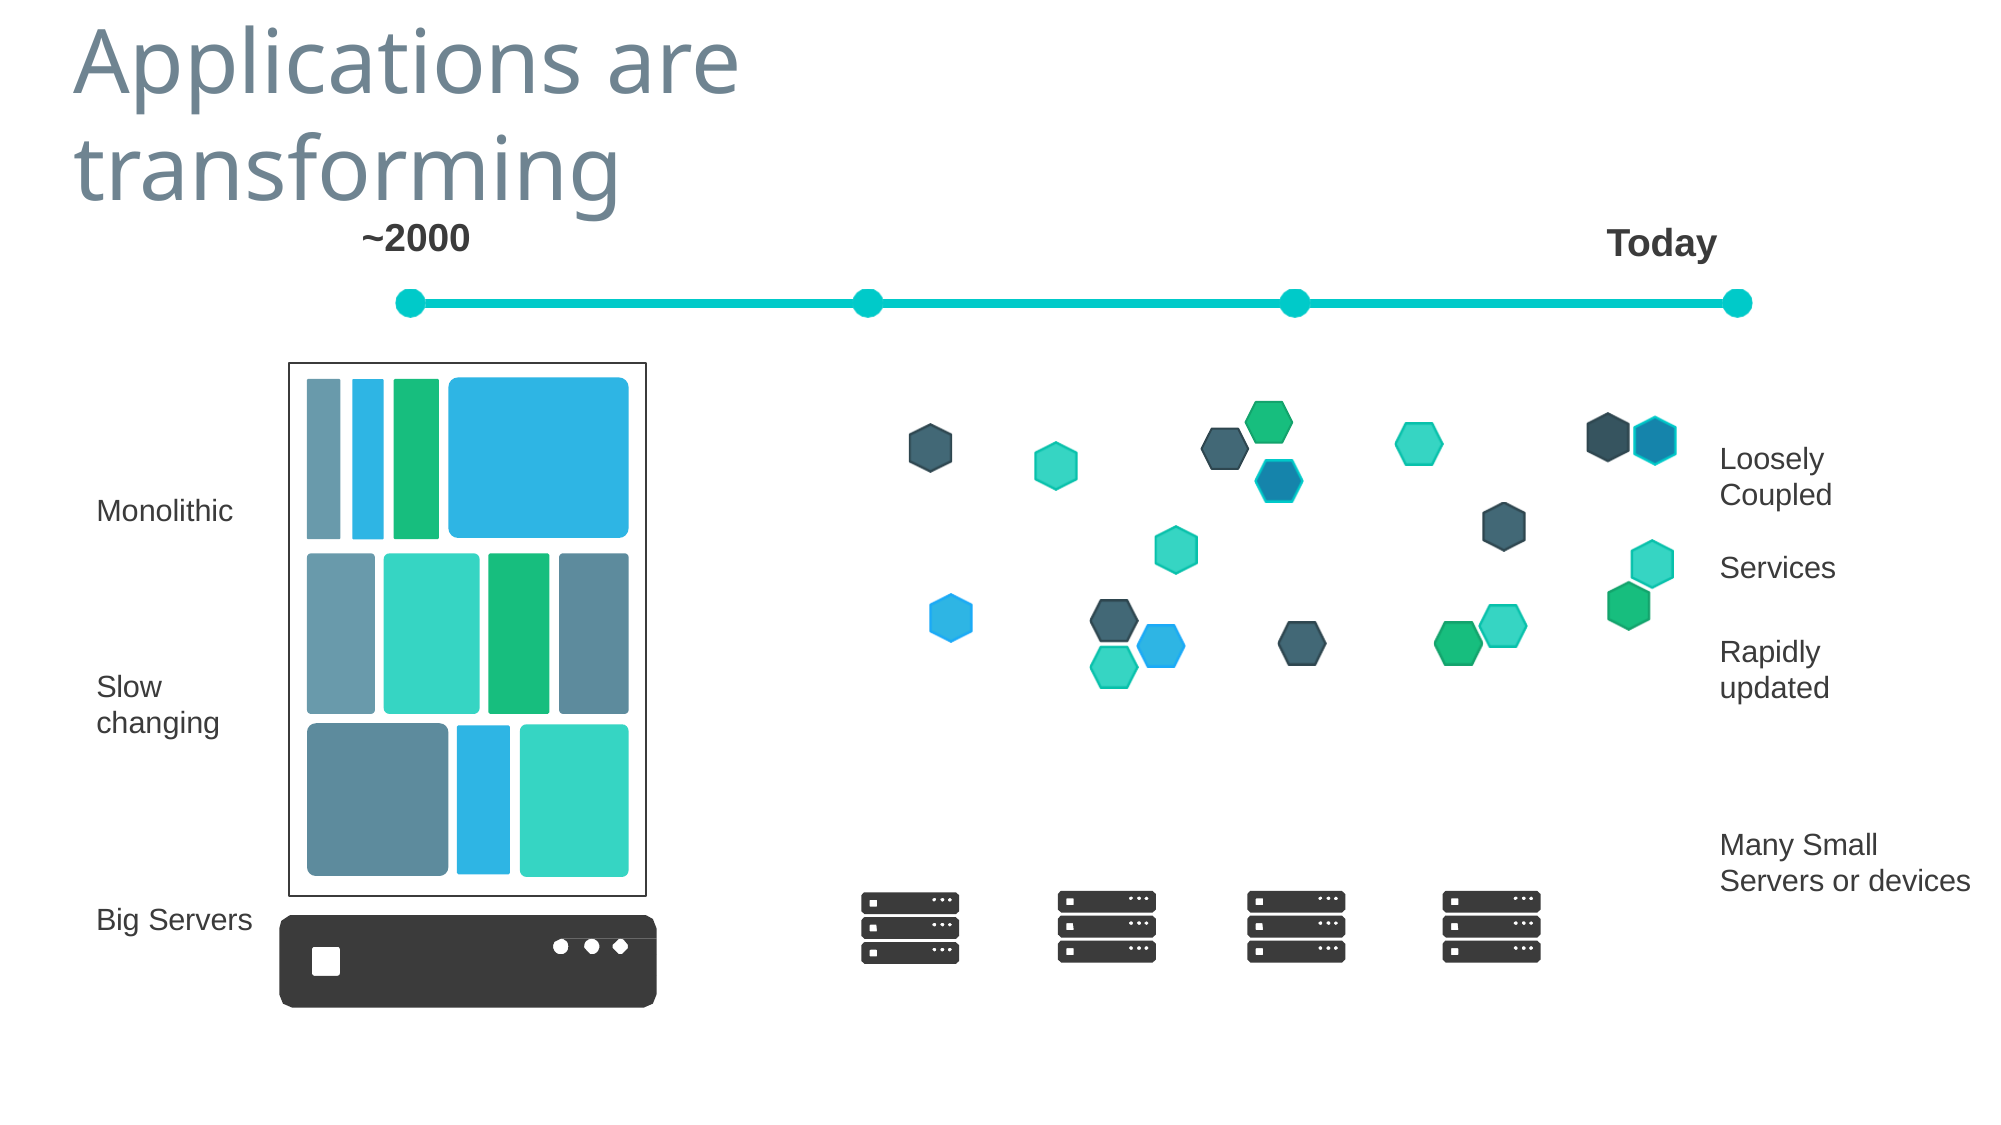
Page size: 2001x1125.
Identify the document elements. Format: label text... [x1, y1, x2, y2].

text_box [929, 593, 973, 643]
text_box [1247, 940, 1346, 963]
text_box [1034, 441, 1078, 491]
text_box ~2000 [358, 209, 474, 260]
text_box [279, 915, 657, 1008]
text_box [1154, 525, 1198, 575]
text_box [1089, 599, 1186, 690]
text_box [1442, 890, 1541, 913]
text_box Loosely Coupled Services [1716, 435, 1840, 586]
text_box [861, 917, 960, 939]
text_box [1057, 940, 1156, 963]
text_box [1607, 539, 1674, 631]
text_box [861, 892, 960, 915]
text_box [1394, 422, 1444, 466]
text_box [1586, 412, 1677, 466]
text_box Many Small Servers or devices [1716, 821, 1975, 898]
text_box [1247, 915, 1346, 938]
text_box [1057, 915, 1156, 938]
text_box [1057, 890, 1156, 913]
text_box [287, 361, 648, 898]
text_box Big Servers [93, 896, 257, 937]
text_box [395, 288, 1753, 318]
text_box [1482, 502, 1526, 552]
title Applications are transforming [70, 1, 1227, 219]
text_box Slow changing [93, 664, 224, 741]
text_box [1247, 890, 1346, 913]
text_box Rapidly updated [1716, 628, 1834, 705]
text_box [908, 423, 953, 473]
text_box Monolithic [93, 488, 236, 528]
text_box Today [1603, 215, 1724, 265]
text_box [1442, 915, 1541, 938]
text_box [1442, 940, 1541, 963]
text_box [861, 942, 960, 964]
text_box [1200, 400, 1304, 504]
text_box [1277, 621, 1327, 666]
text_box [1433, 604, 1528, 666]
